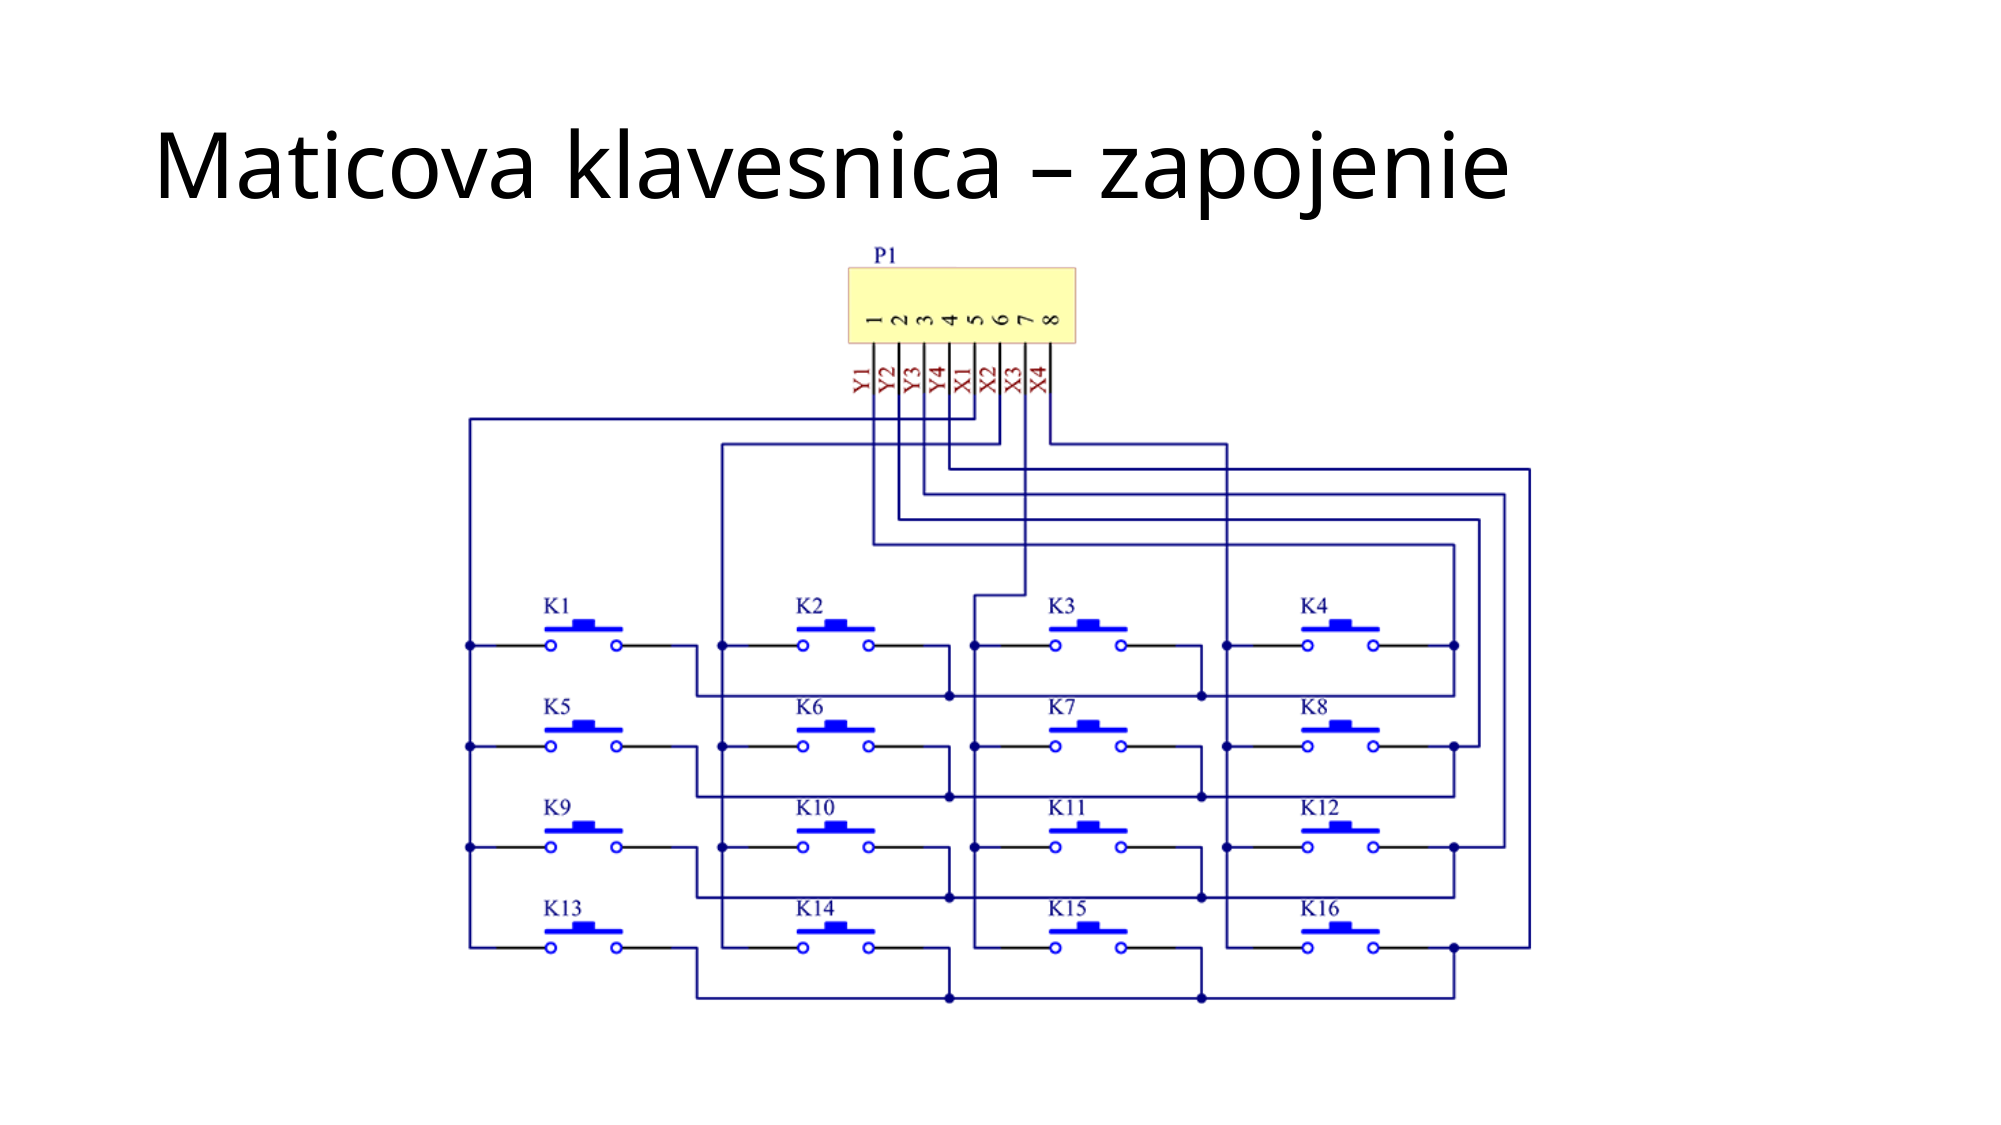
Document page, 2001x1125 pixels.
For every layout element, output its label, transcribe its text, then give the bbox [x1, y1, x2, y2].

title Maticova klavesnica – zapojenie [137, 59, 1863, 278]
picture [455, 230, 1545, 1015]
